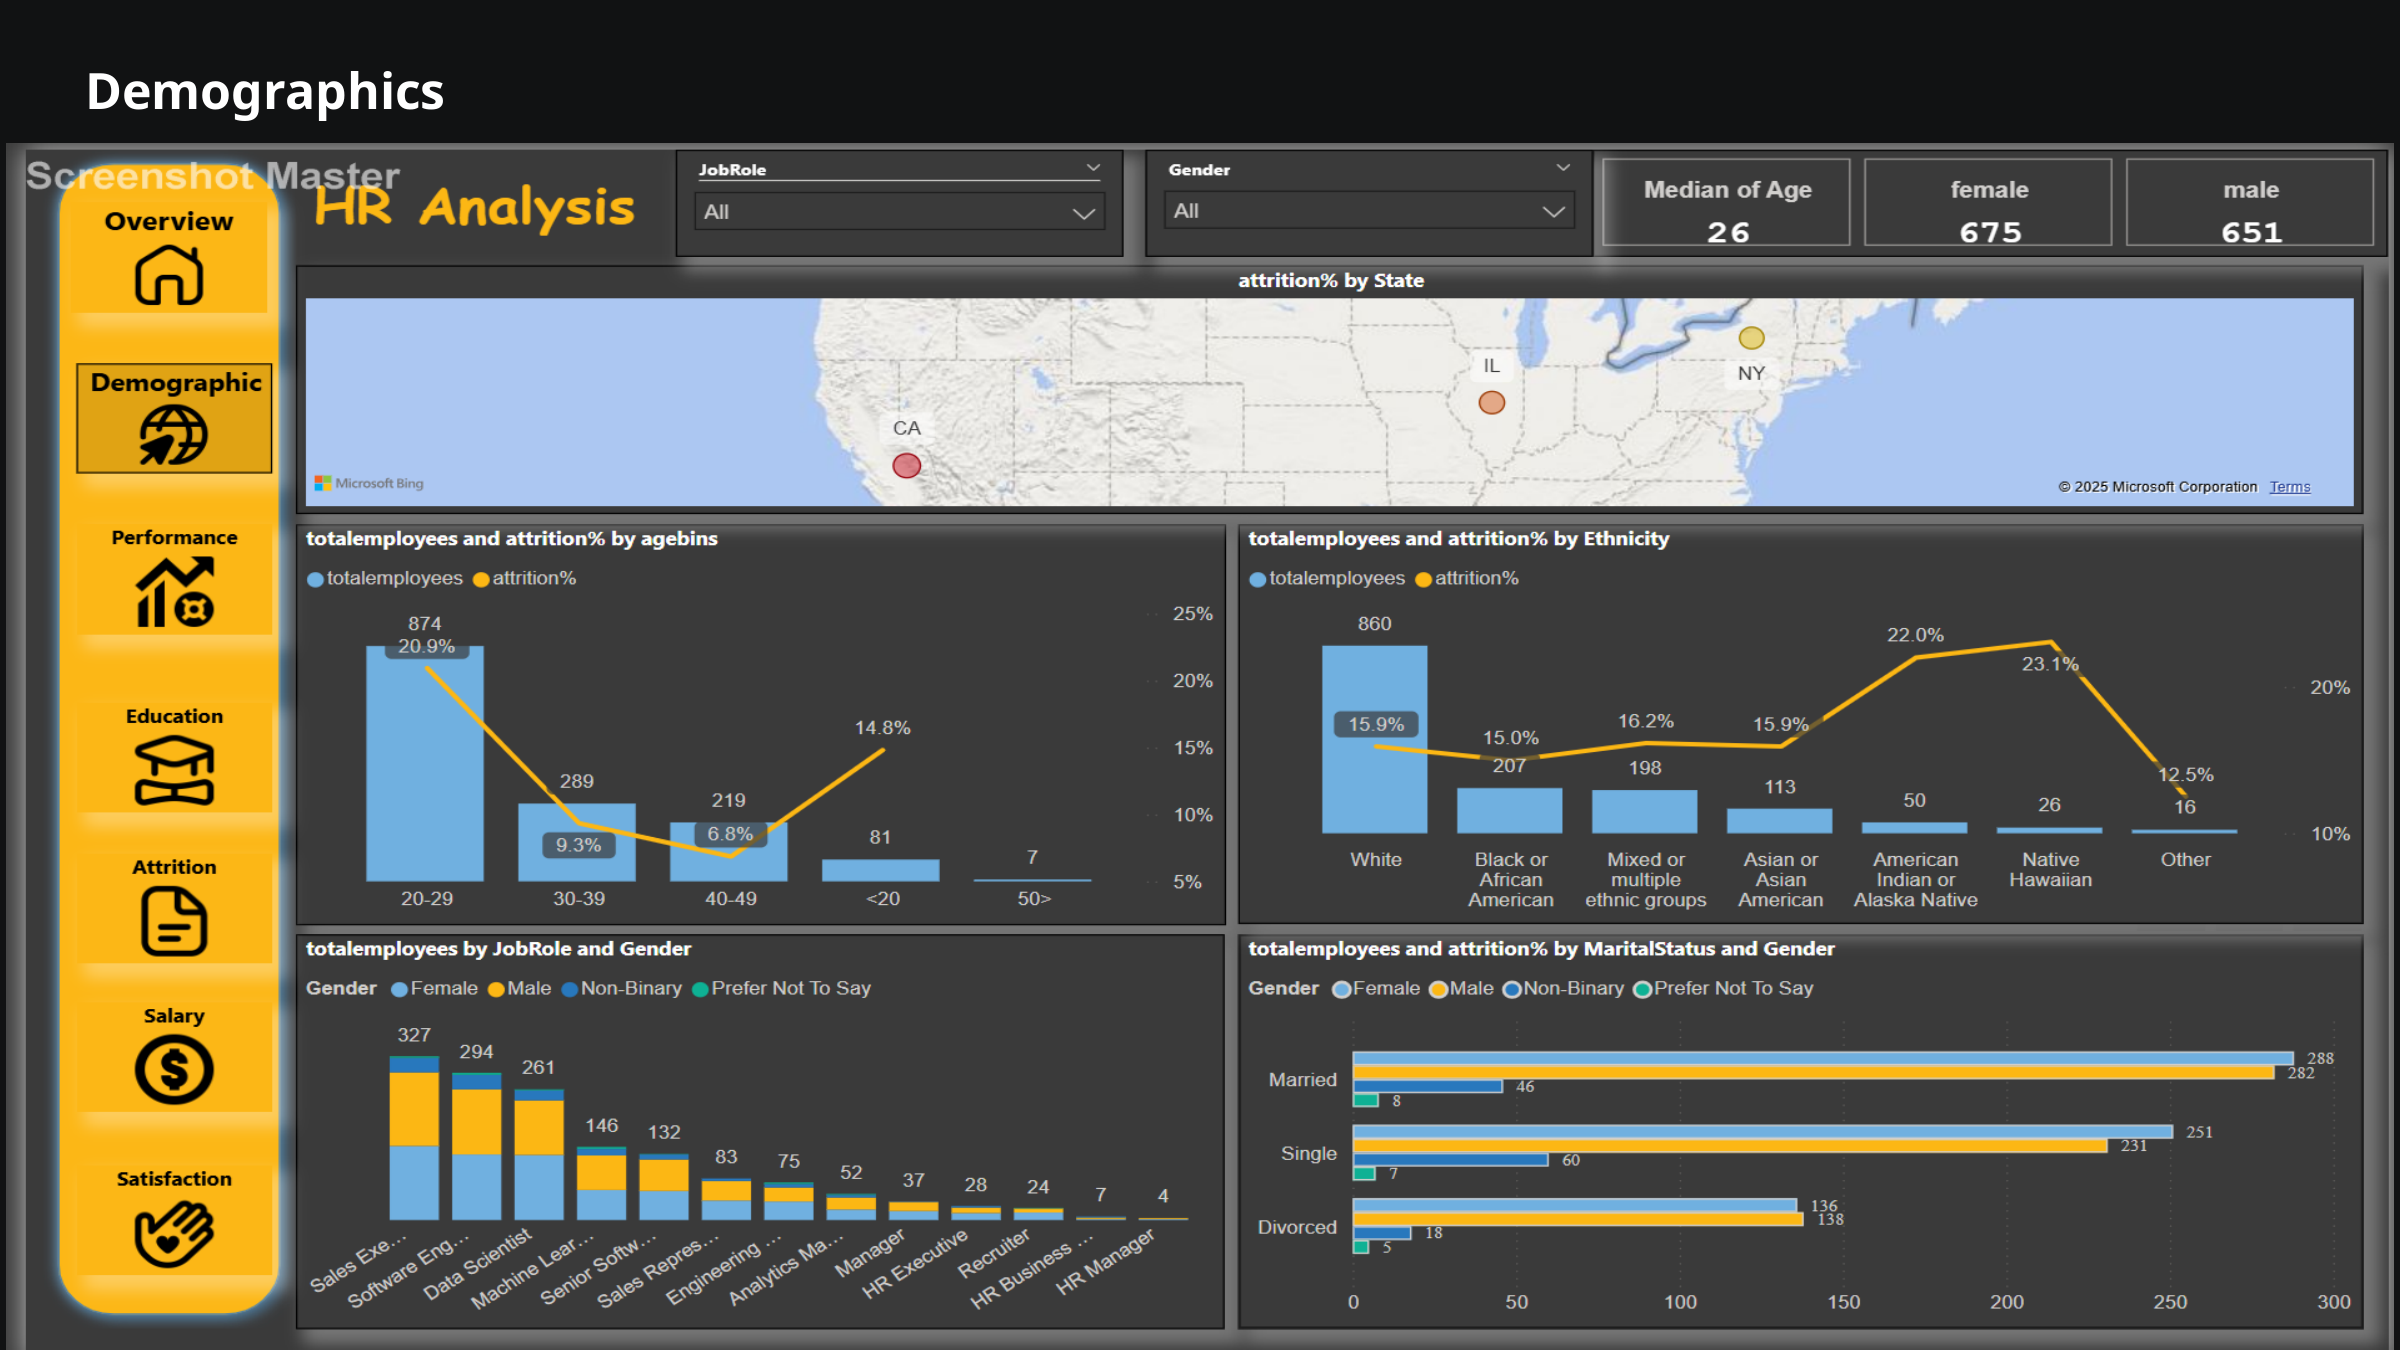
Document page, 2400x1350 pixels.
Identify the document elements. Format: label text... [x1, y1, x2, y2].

text_box Demographics [70, 51, 523, 127]
picture [6, 143, 2394, 1350]
